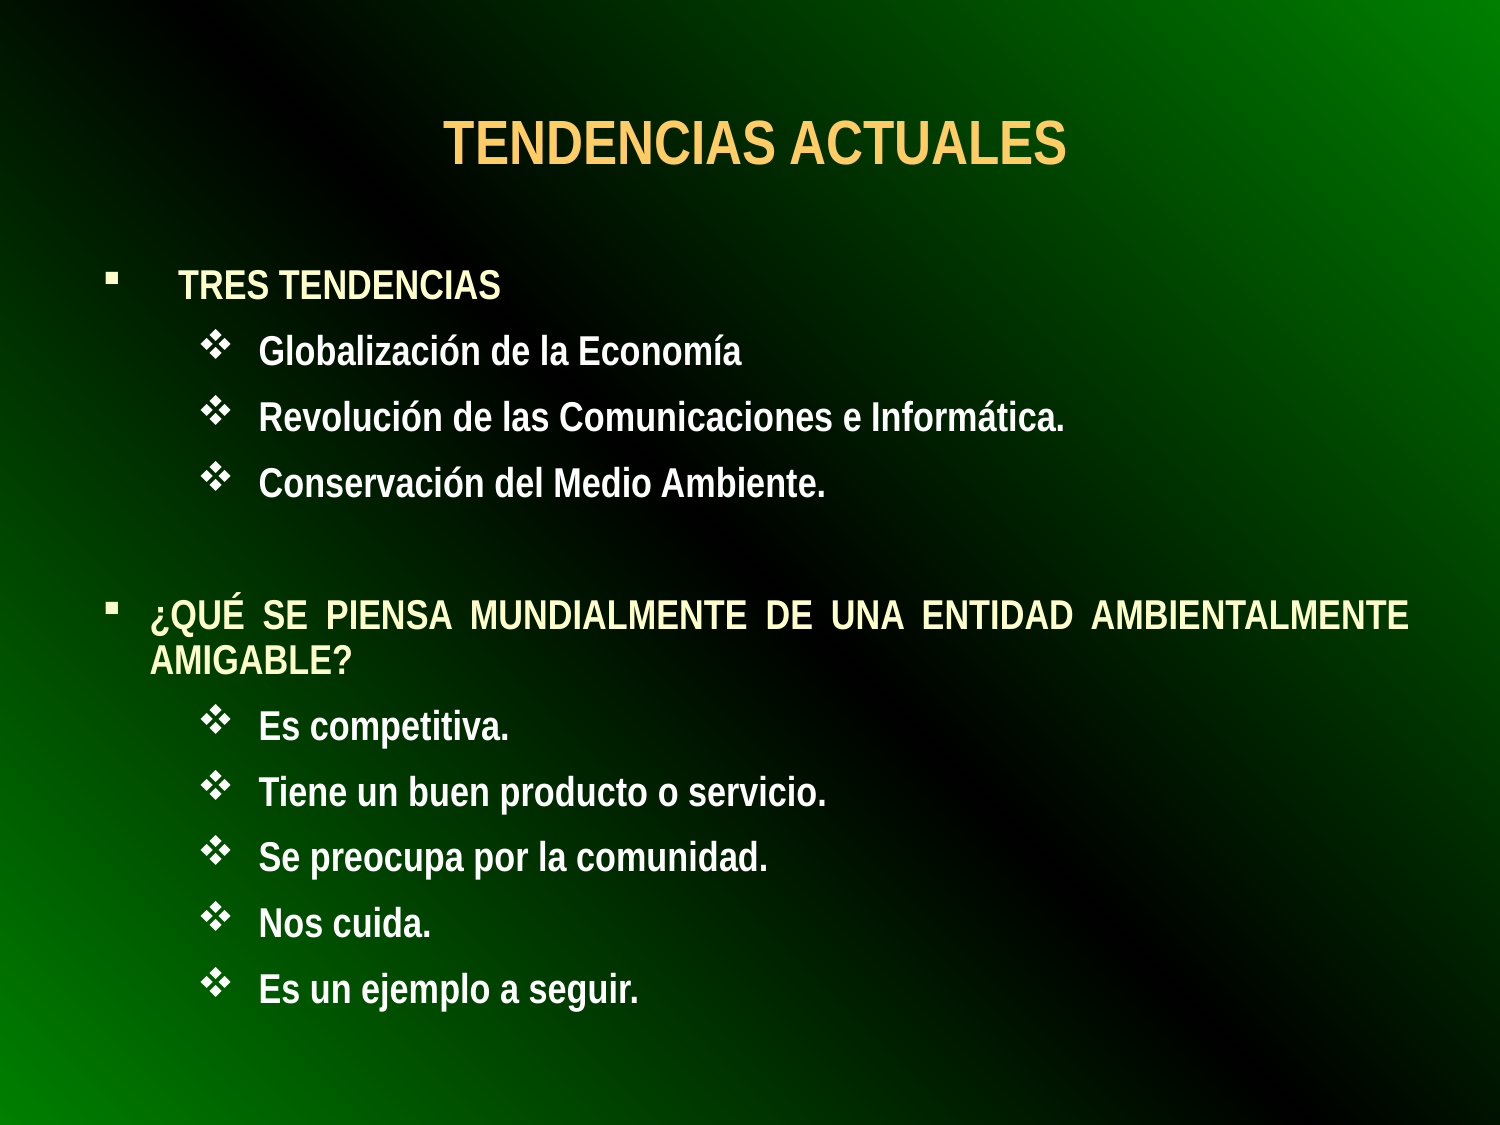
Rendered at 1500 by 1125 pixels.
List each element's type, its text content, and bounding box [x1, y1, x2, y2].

text_box TRES TENDENCIAS Globalización de la Economía Revolución de las Comunicaciones e Informática. Conservación del Medio Ambiente. ¿QUÉ SE PIENSA MUNDIALMENTE DE UNA ENTIDAD AMBIENTALMENTE AMIGABLE? Es competitiva. Tiene un buen producto o servicio. Se preocupa por la comunidad. Nos cuida. Es un ejemplo a seguir. [87, 256, 1425, 1020]
text_box TENDENCIAS ACTUALES [87, 94, 1425, 184]
